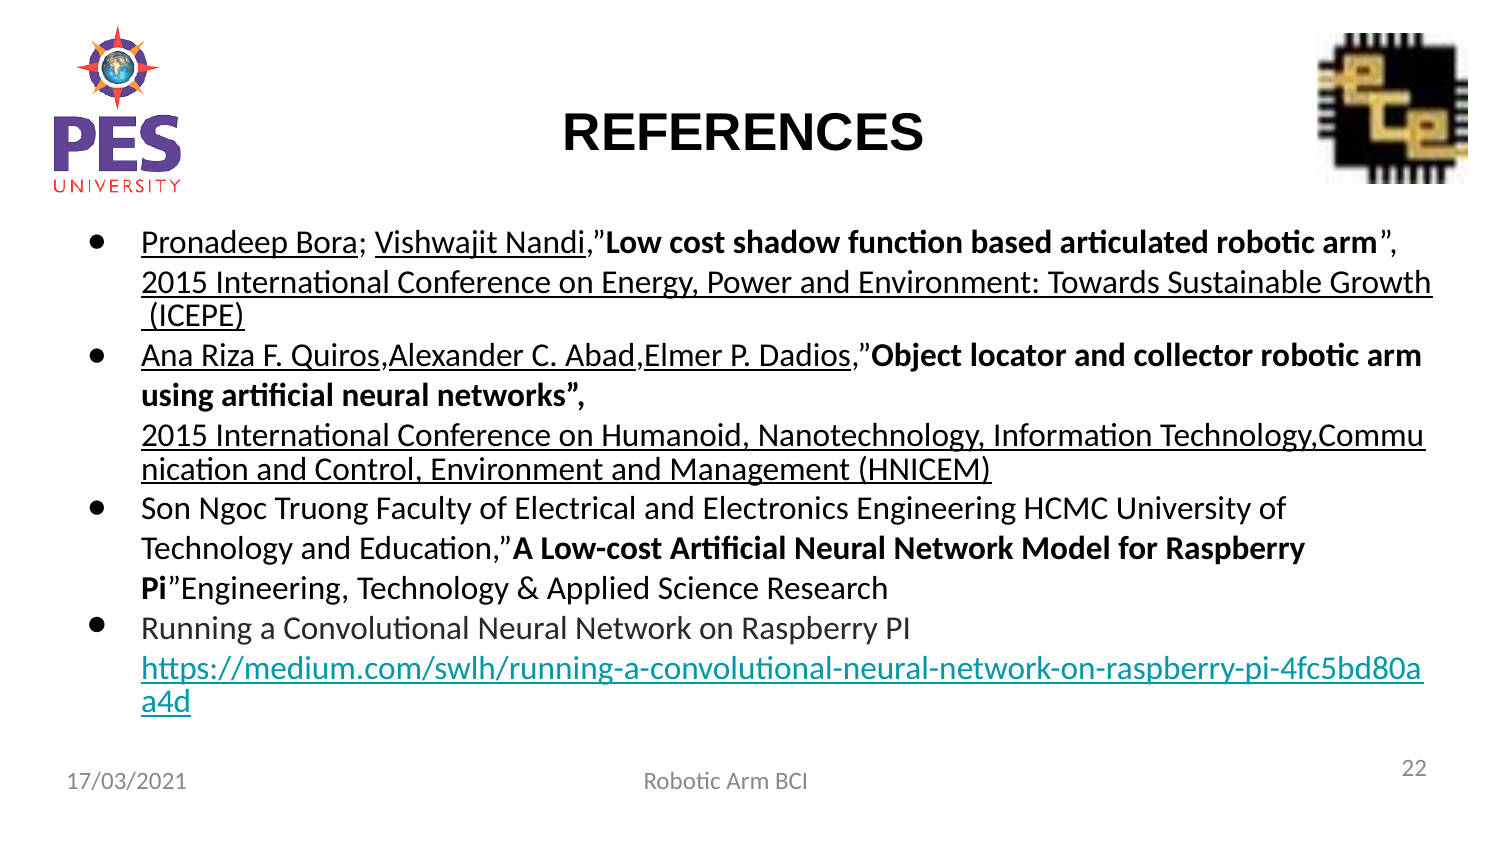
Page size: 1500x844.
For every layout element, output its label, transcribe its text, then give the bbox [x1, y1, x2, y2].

text_box ‹#› [1092, 736, 1443, 797]
text_box REFERENCES [215, 82, 1312, 165]
text_box Pronadeep Bora; Vishwajit Nandi,”Low cost shadow function based articulated robotic arm”, 2015 International Conference on Energy, Power and Environment: Towards Sustainable Growth (ICEPE) Ana Riza F. Quiros,Alexander C. Abad,Elmer P. Dadios,”Object locator and collector robotic arm using artificial neural networks”, 2015 International Conference on Humanoid, Nanotechnology, Information Technology,Communication and Control, Environment and Management (HNICEM) Son Ngoc Truong Faculty of Electrical and Electronics Engineering HCMC University of Technology and Education,”A Low-cost Artificial Neural Network Model for Raspberry Pi”Engineering, Technology & Applied Science Research Running a Convolutional Neural Network on Raspberry PI https://medium.com/swlh/running-a-convolutional-neural-network-on-raspberry-pi-4fc5bd80aa4d [51, 165, 1449, 714]
text_box Robotic Arm BCI [488, 749, 964, 810]
text_box 17/03/2021 [51, 749, 402, 810]
picture [1317, 33, 1469, 184]
picture [23, 14, 212, 203]
